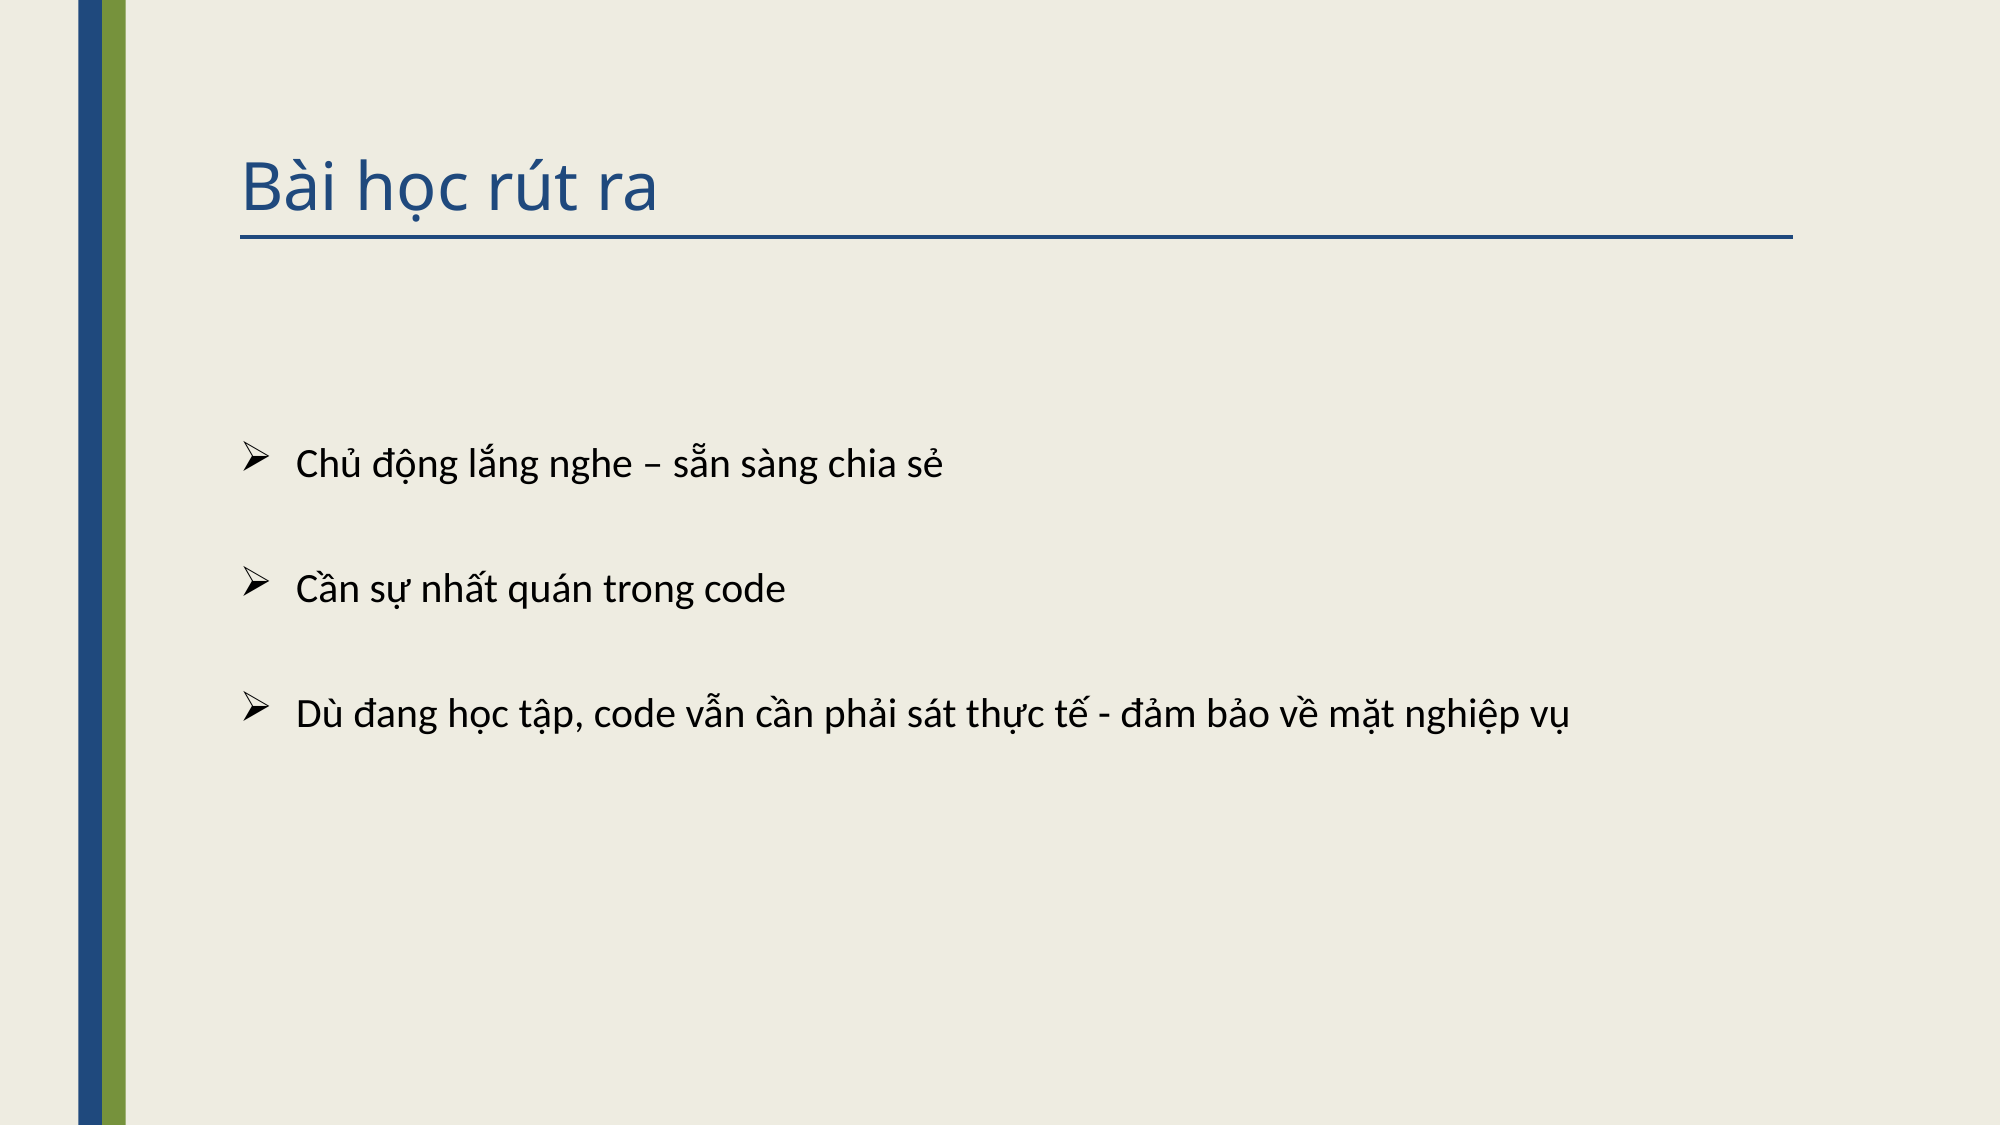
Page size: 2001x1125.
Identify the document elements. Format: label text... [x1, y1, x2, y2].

text_box Chủ động lắng nghe – sẵn sàng chia sẻ Cần sự nhất quán trong code Dù đang học tập, code vẫn cần phải sát thực tế - đảm bảo về mặt nghiệp vụ [224, 353, 1789, 744]
title Bài học rút ra [225, 146, 1803, 266]
